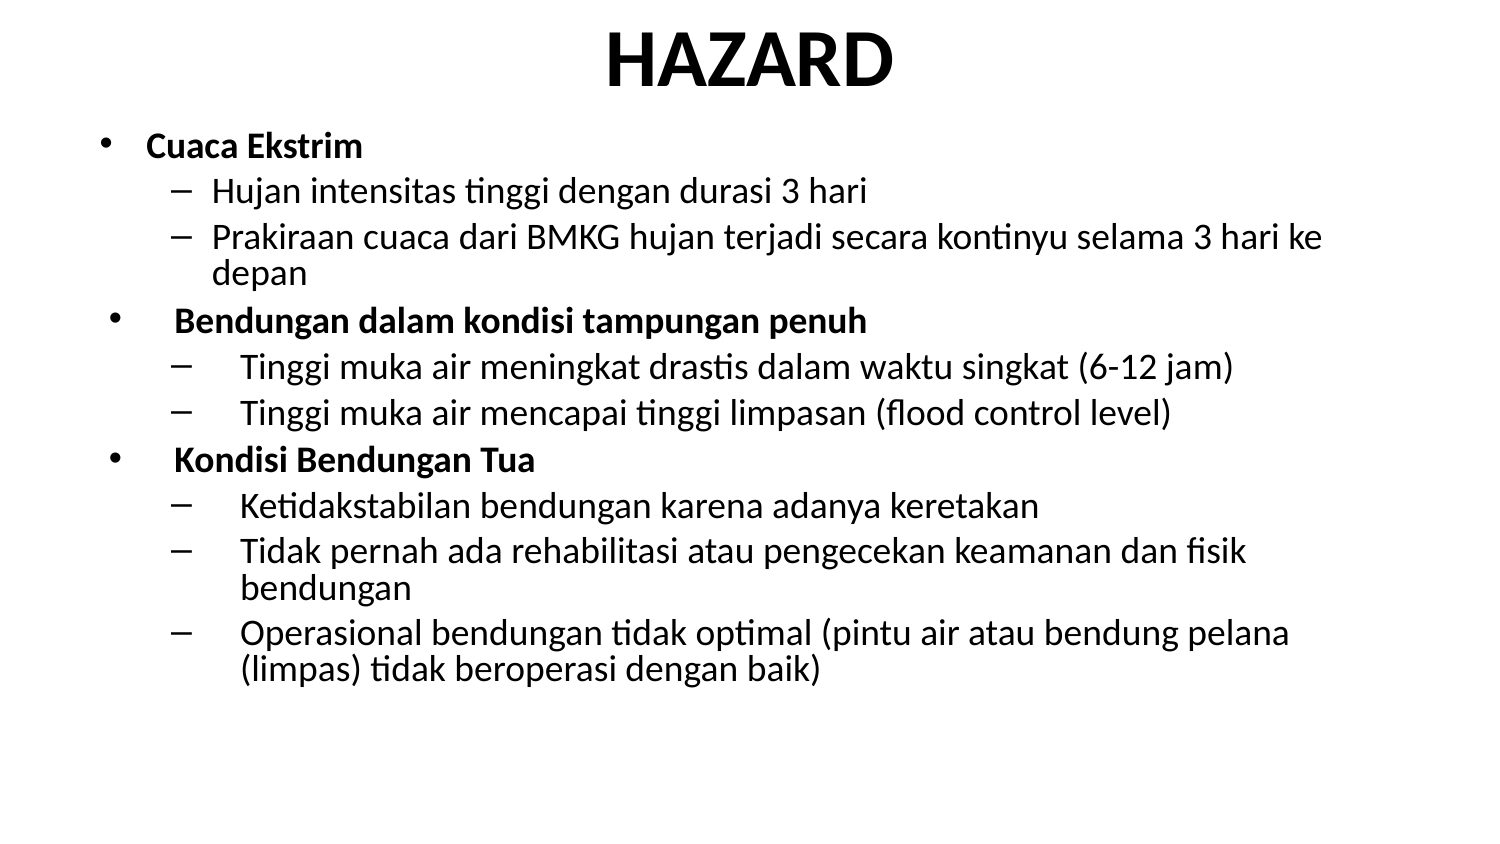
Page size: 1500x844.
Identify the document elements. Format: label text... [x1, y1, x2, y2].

list Cuaca Ekstrim Hujan intensitas tinggi dengan durasi 3 hari Prakiraan cuaca dari BMKG hujan terjadi secara kontinyu selama 3 hari ke depan Bendungan dalam kondisi tampungan penuh Tinggi muka air meningkat drastis dalam waktu singkat (6-12 jam) Tinggi muka air mencapai tinggi limpasan (flood control level) Kondisi Bendungan Tua Ketidakstabilan bendungan karena adanya keretakan Tidak pernah ada rehabilitasi atau pengecekan keamanan dan fisik bendungan Operasional bendungan tidak optimal (pintu air atau bendung pelana (limpas) tidak beroperasi dengan baik) [75, 121, 1425, 825]
title HAZARD [75, 9, 1425, 98]
